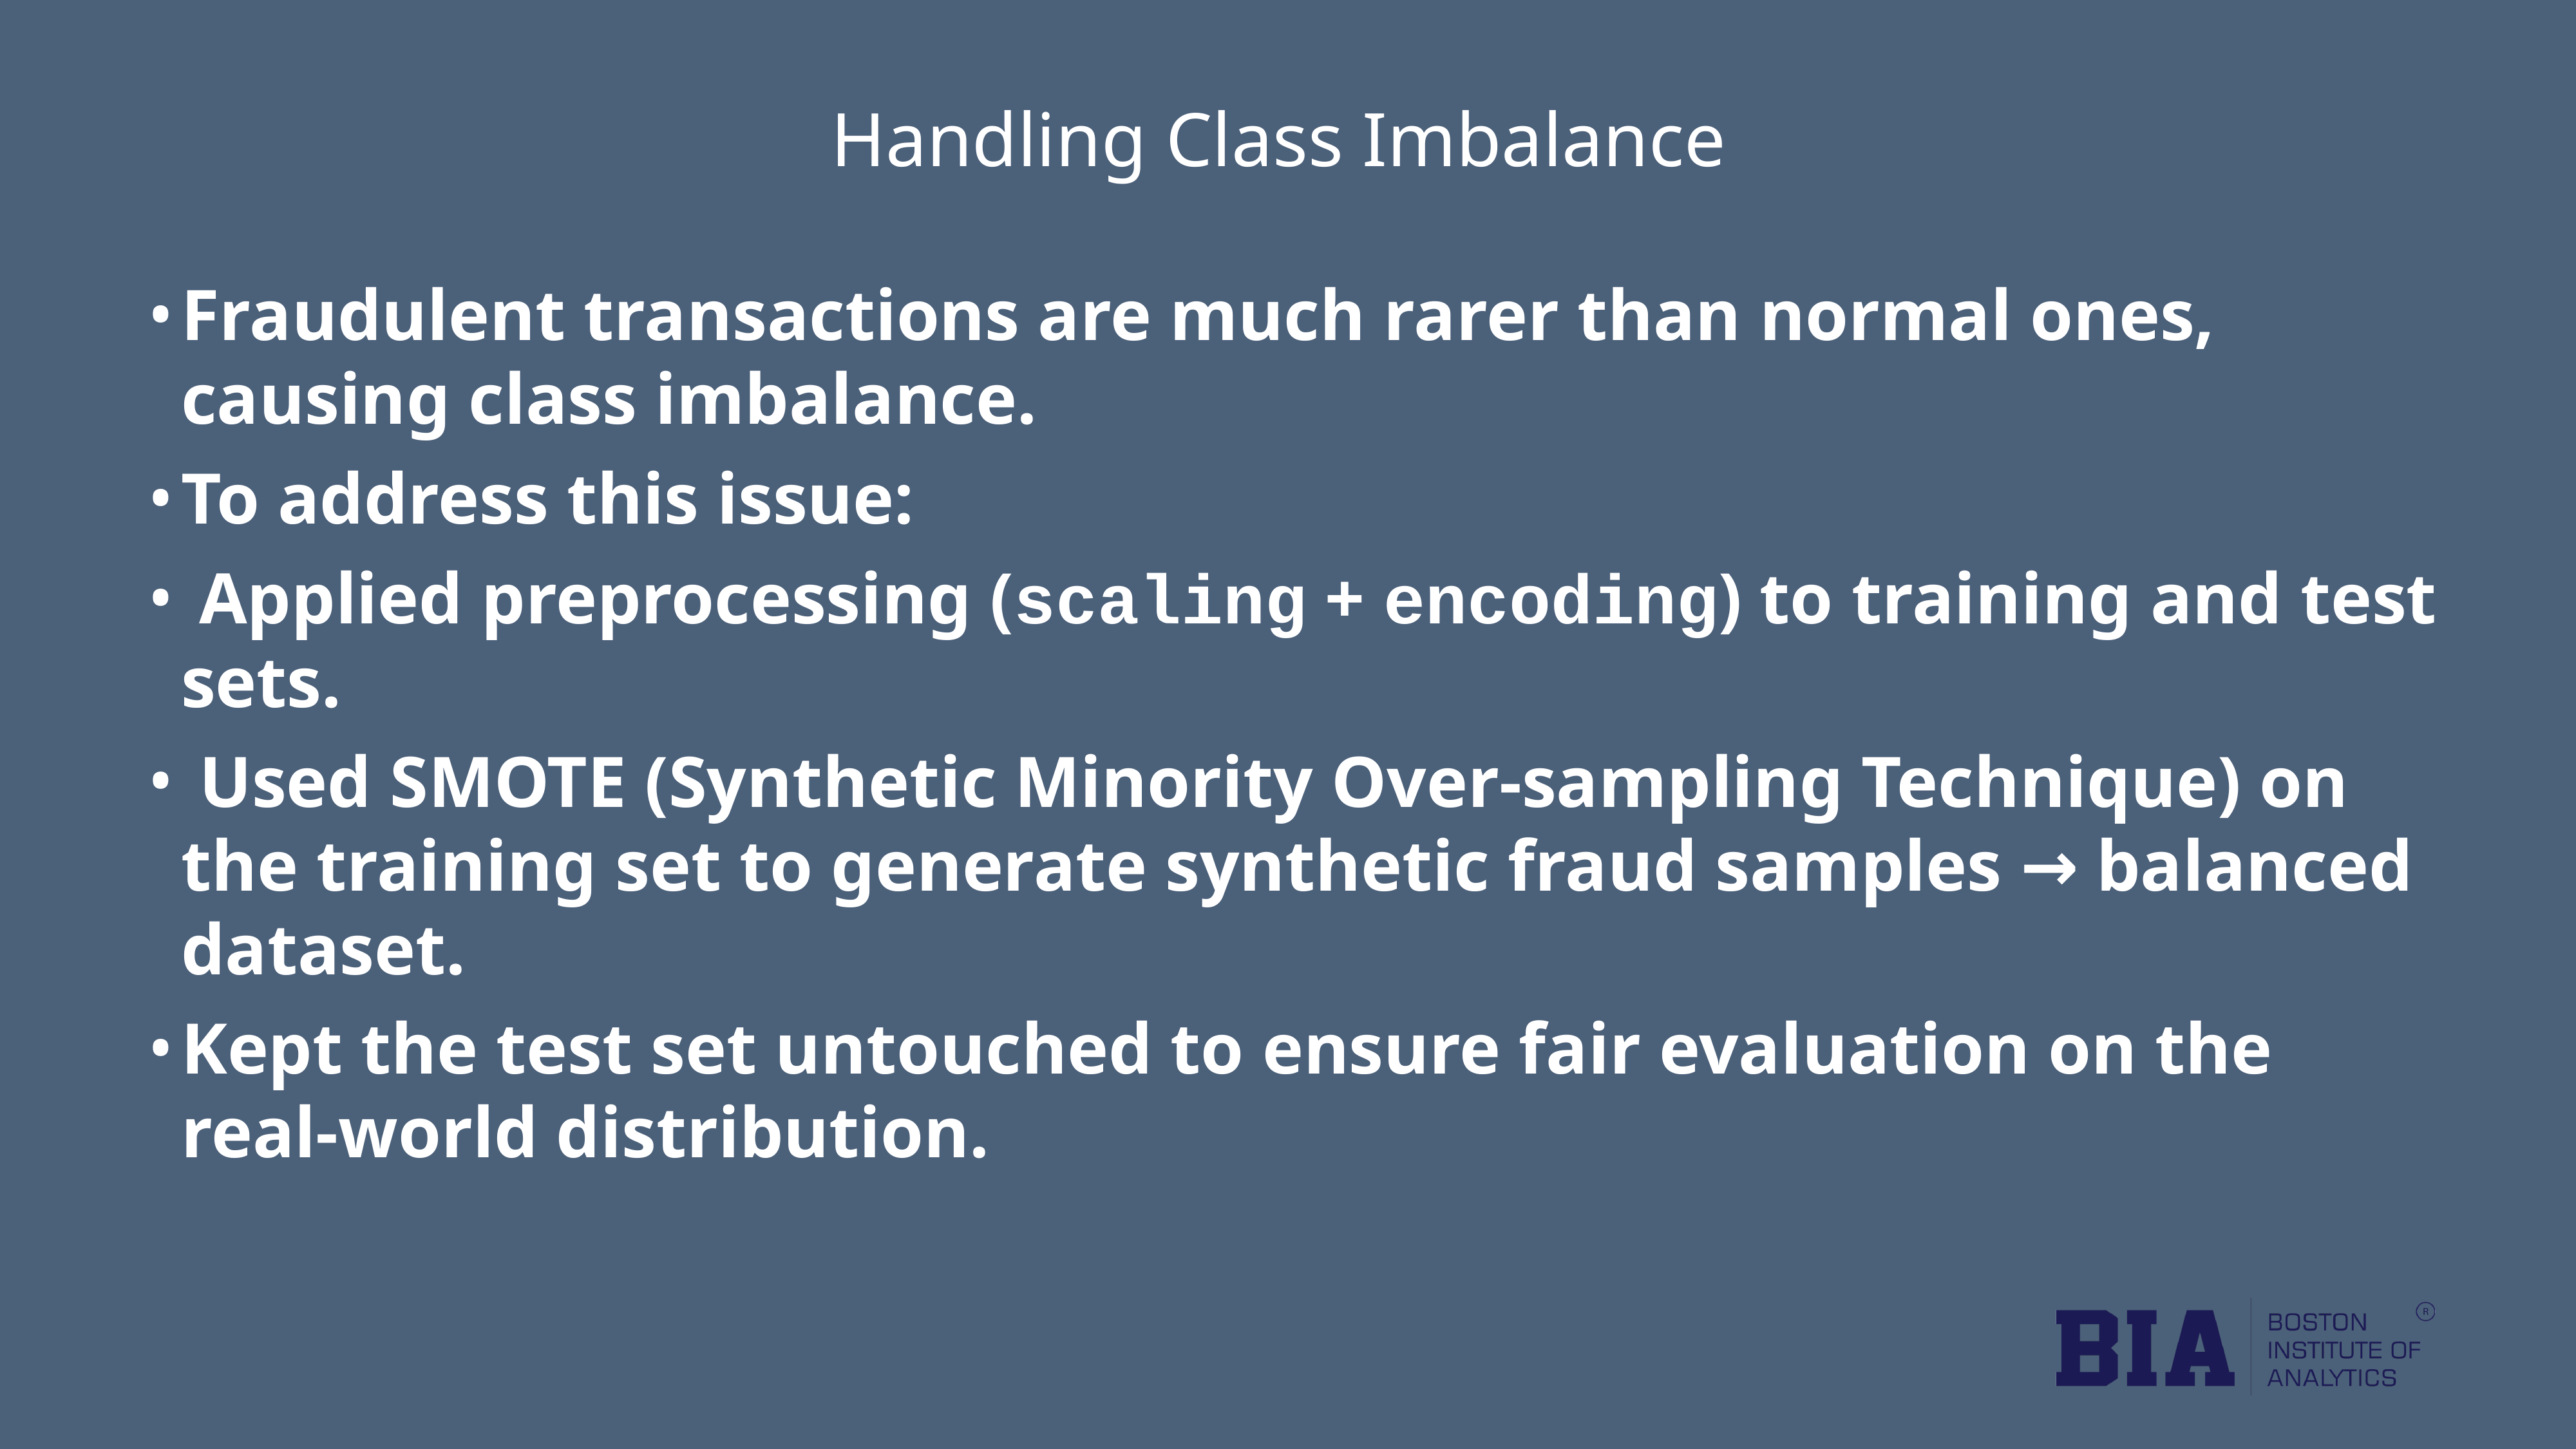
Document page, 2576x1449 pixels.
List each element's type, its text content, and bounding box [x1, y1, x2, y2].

list Handling Class Imbalance [127, 88, 2449, 236]
picture [2043, 1293, 2447, 1399]
list Fraudulent transactions are much rarer than normal ones, causing class imbalance. To address this issue: Applied preprocessing (scaling + encoding) to training and test sets. Used SMOTE (Synthetic Minority Over-sampling Technique) on the training set to generate synthetic fraud samples → balanced dataset. Kept the test set untouched to ensure fair evaluation on the real-world distribution. [127, 265, 2449, 1323]
